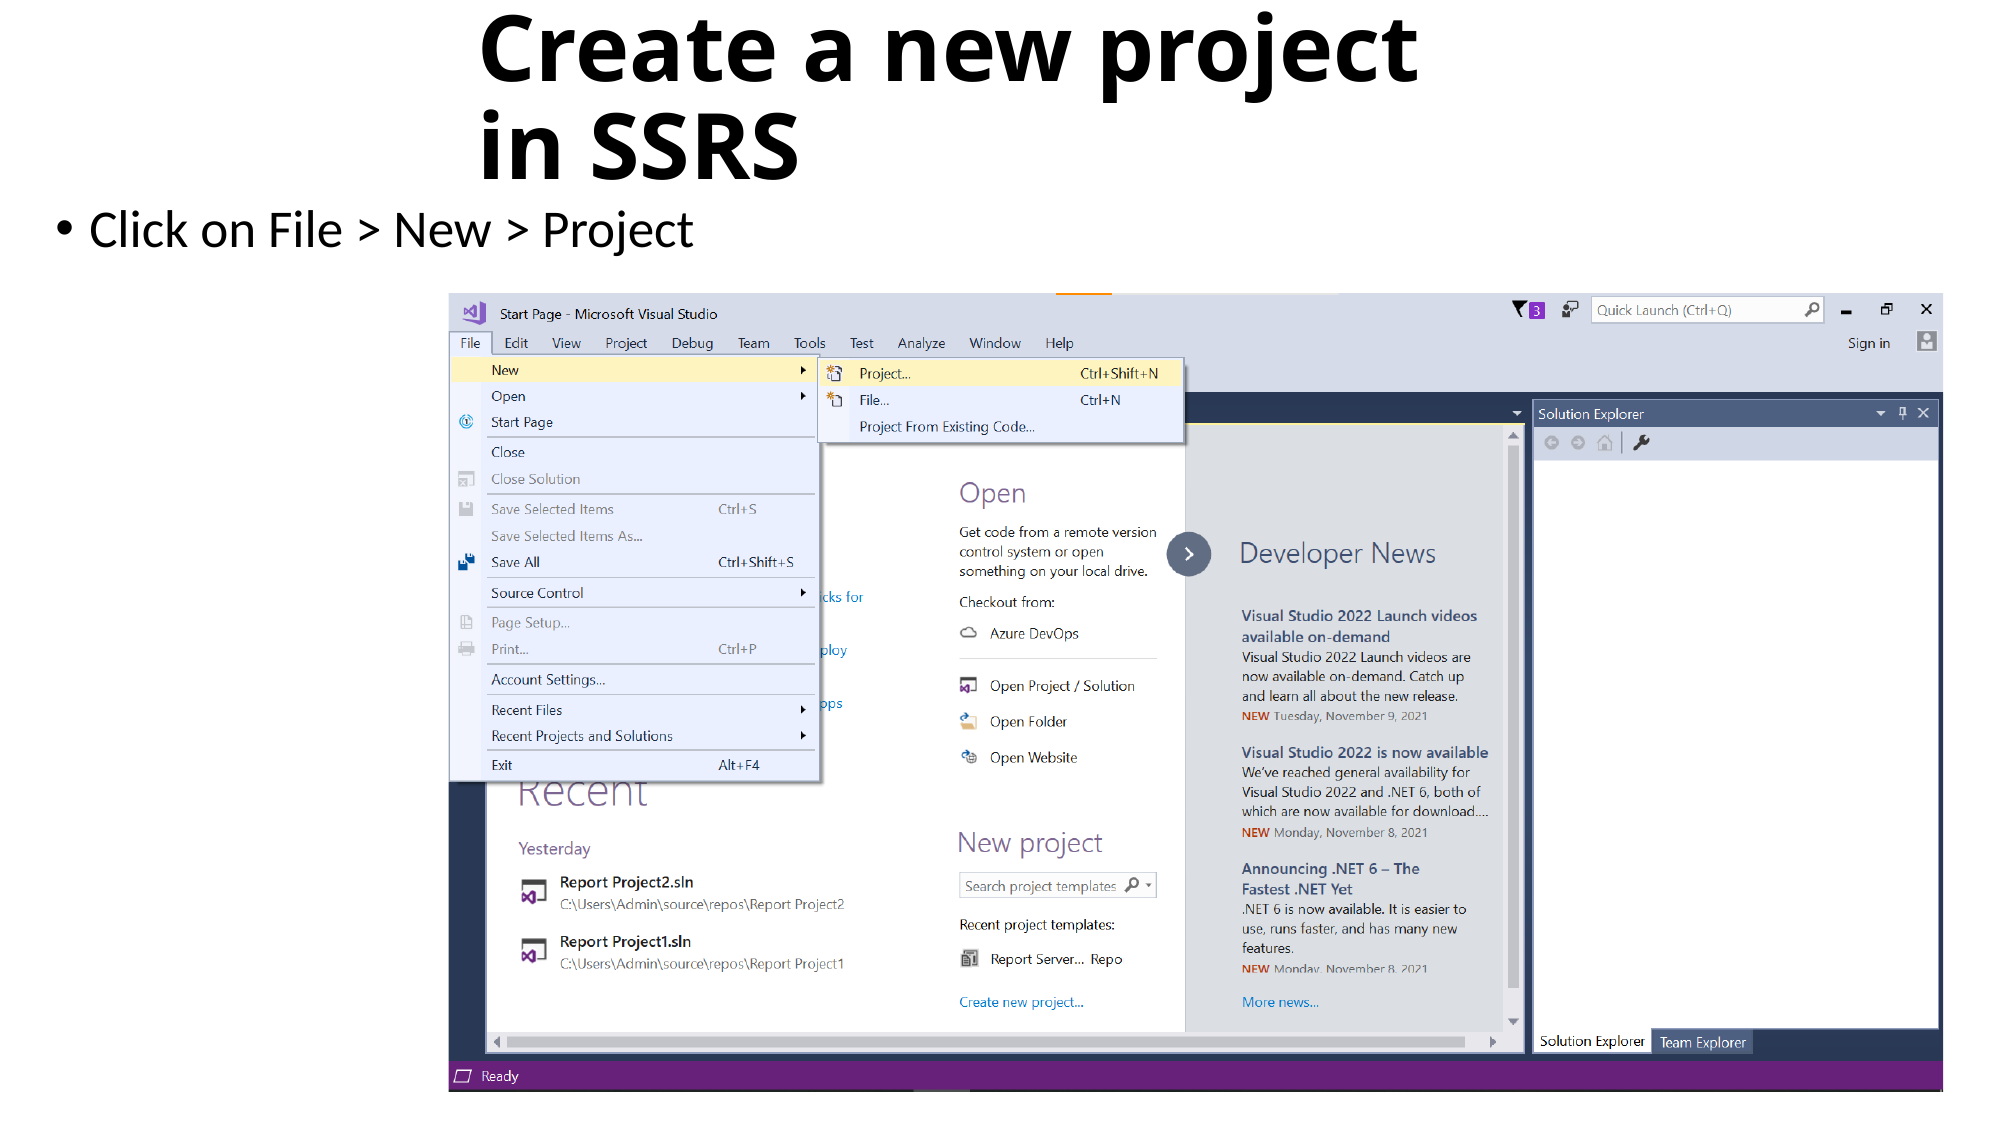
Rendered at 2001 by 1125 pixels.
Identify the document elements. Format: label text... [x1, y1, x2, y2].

text_box Click on File > New > Project [40, 194, 1276, 268]
title Create a new project in SSRS [462, 33, 1538, 168]
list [448, 293, 1944, 1092]
